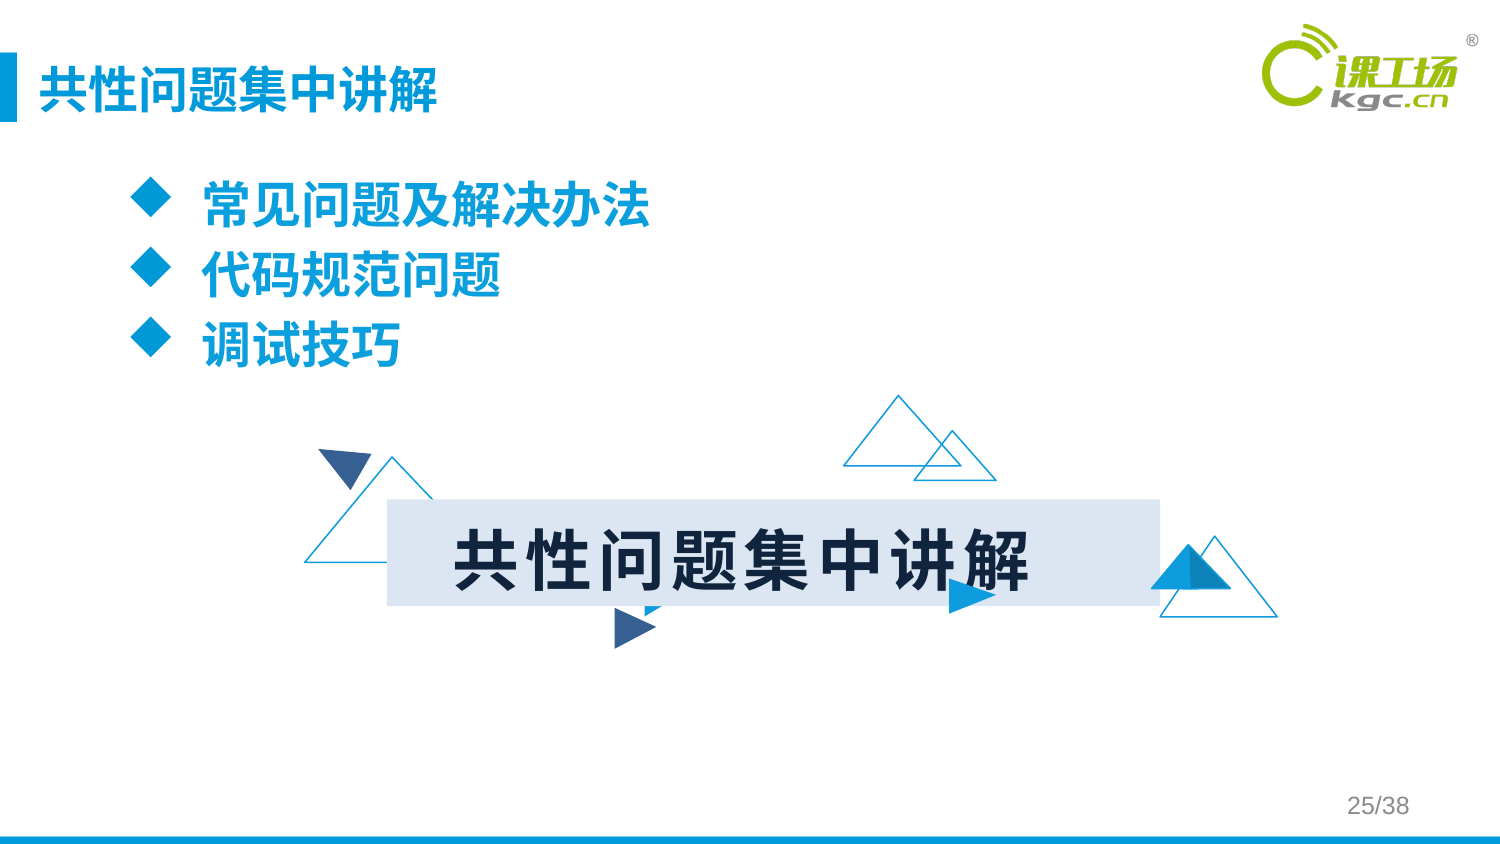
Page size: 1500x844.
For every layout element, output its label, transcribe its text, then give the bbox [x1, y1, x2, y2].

slide_number 25/38 [1074, 782, 1425, 828]
list 常见问题及解决办法 代码规范问题 调试技巧 [110, 166, 1385, 724]
title 共性问题集中讲解 [37, 33, 1390, 151]
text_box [304, 395, 1278, 649]
picture [0, 0, 1500, 836]
